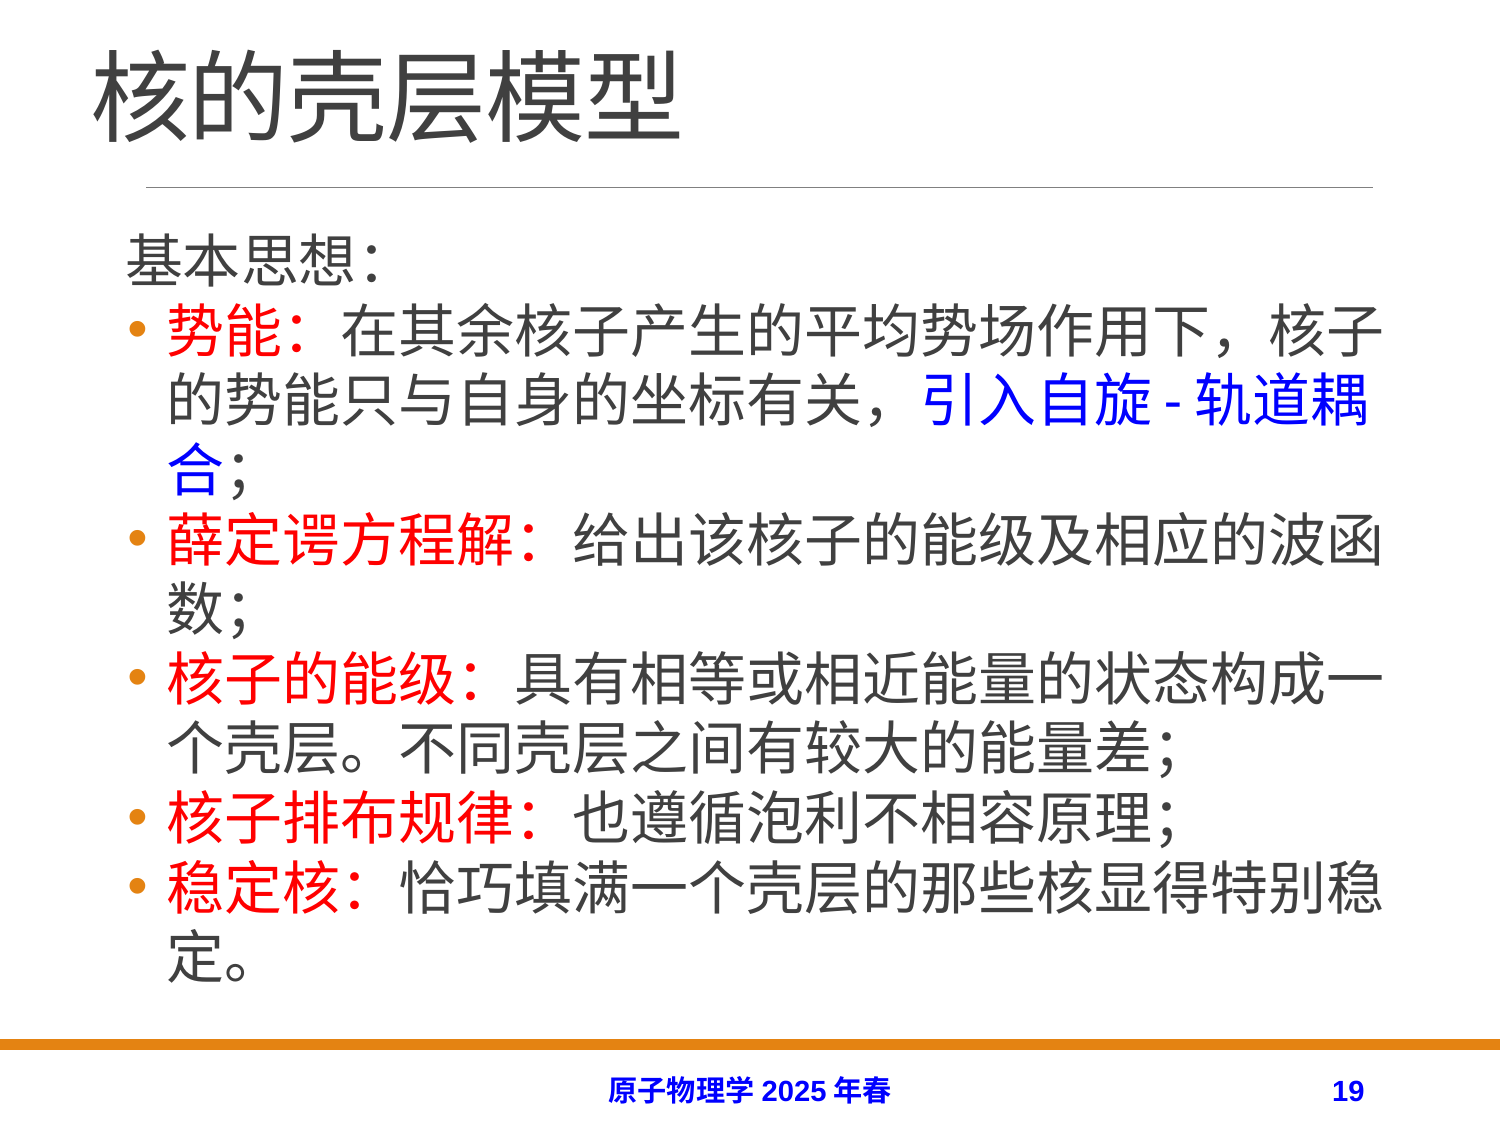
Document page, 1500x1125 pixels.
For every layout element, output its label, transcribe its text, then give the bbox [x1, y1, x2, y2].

title 核的壳层模型 [75, 8, 1438, 163]
list 基本思想： 势能：在其余核子产生的平均势场作用下，核子的势能只与自身的坐标有关，引入自旋-轨道耦合； 薛定谔方程解：给出该核子的能级及相应的波函数； 核子的能级：具有相等或相近能量的状态构成一个壳层。不同壳层之间有较大的能量差； 核子排布规律：也遵循泡利不相容原理； 稳定核：恰巧填满一个壳层的那些核显得特别稳定。 [125, 216, 1400, 1000]
slide_number 19 [1218, 1059, 1380, 1120]
footer 原子物理学2025年春 [453, 1059, 1047, 1120]
